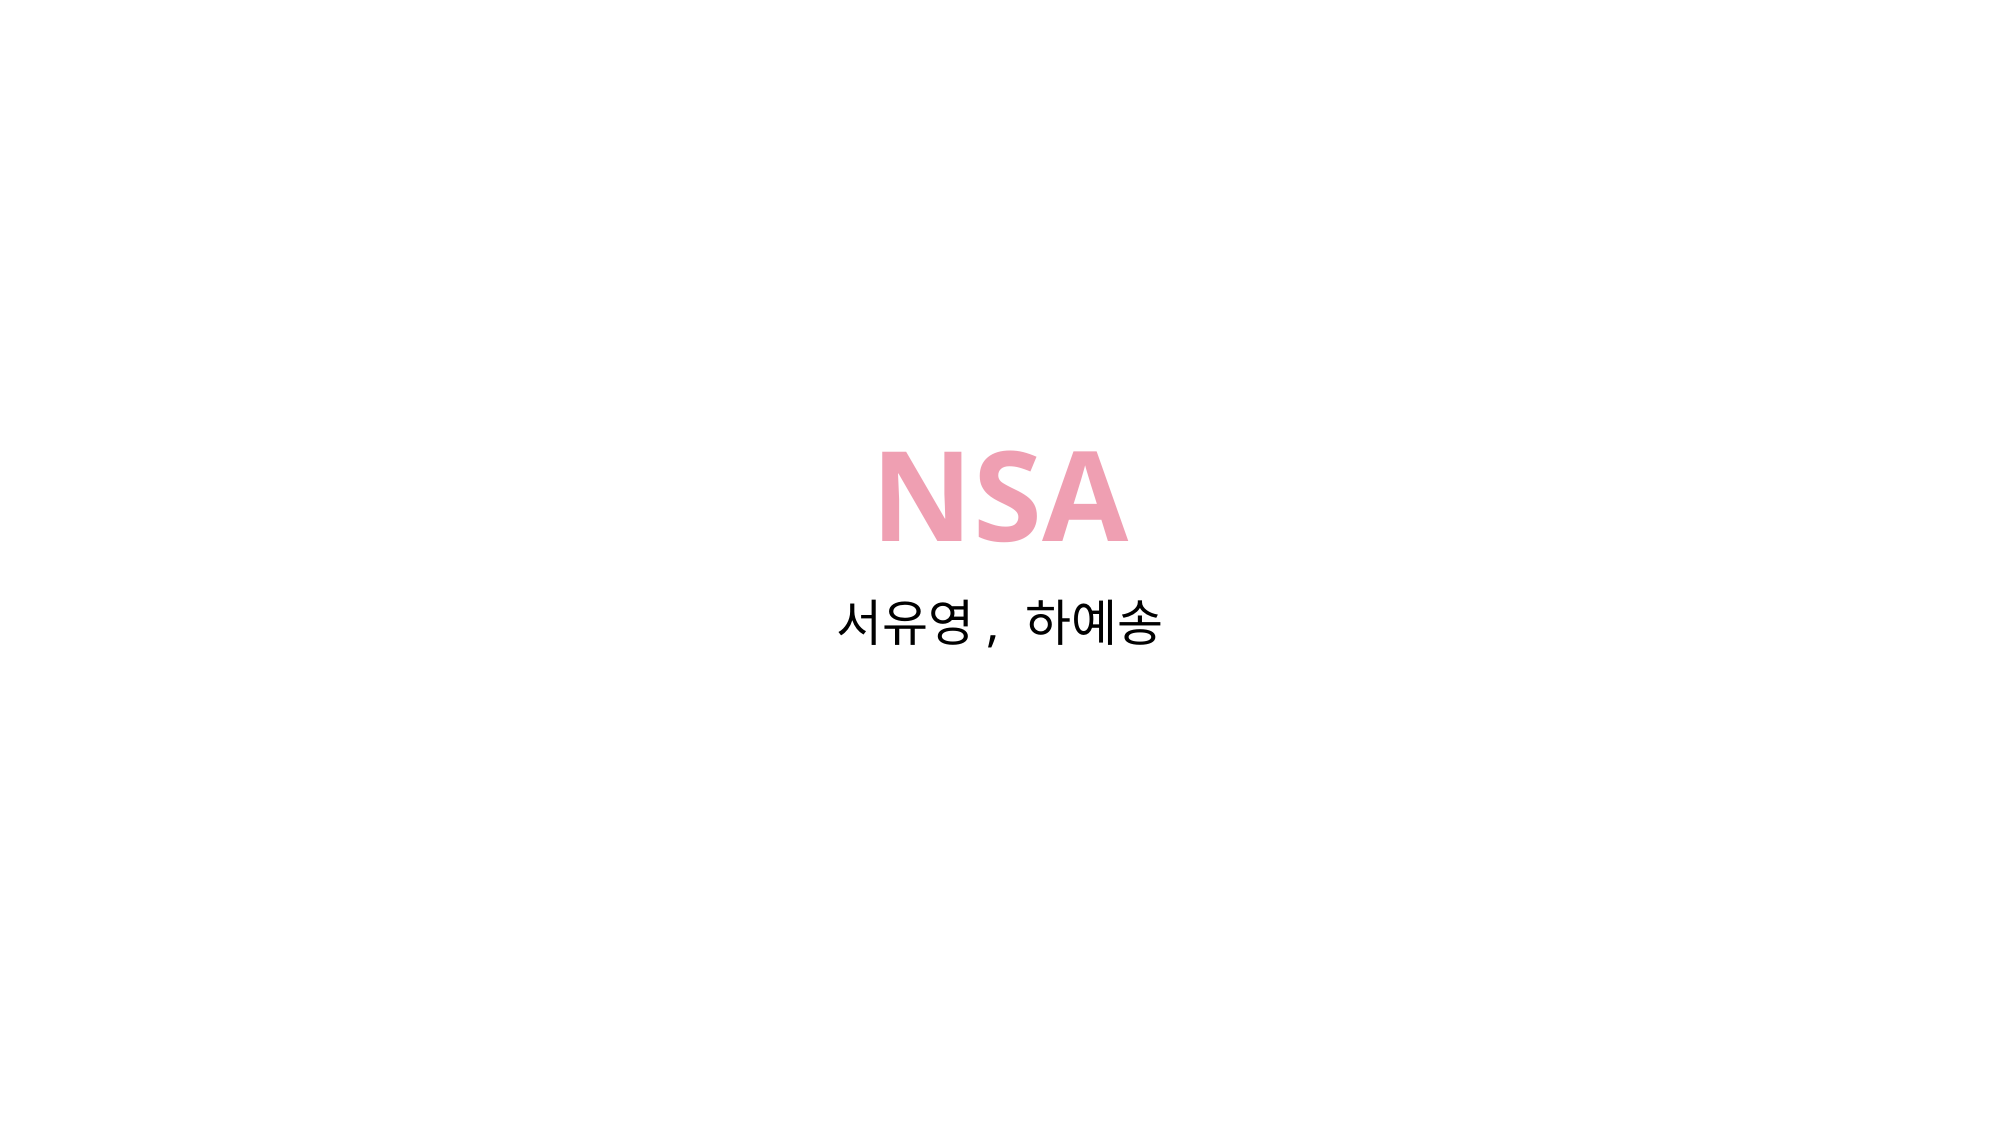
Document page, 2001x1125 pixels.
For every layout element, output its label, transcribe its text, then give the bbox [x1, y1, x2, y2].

subtitle 서유영, 하예송 [249, 590, 1750, 863]
title NSA [249, 184, 1750, 576]
